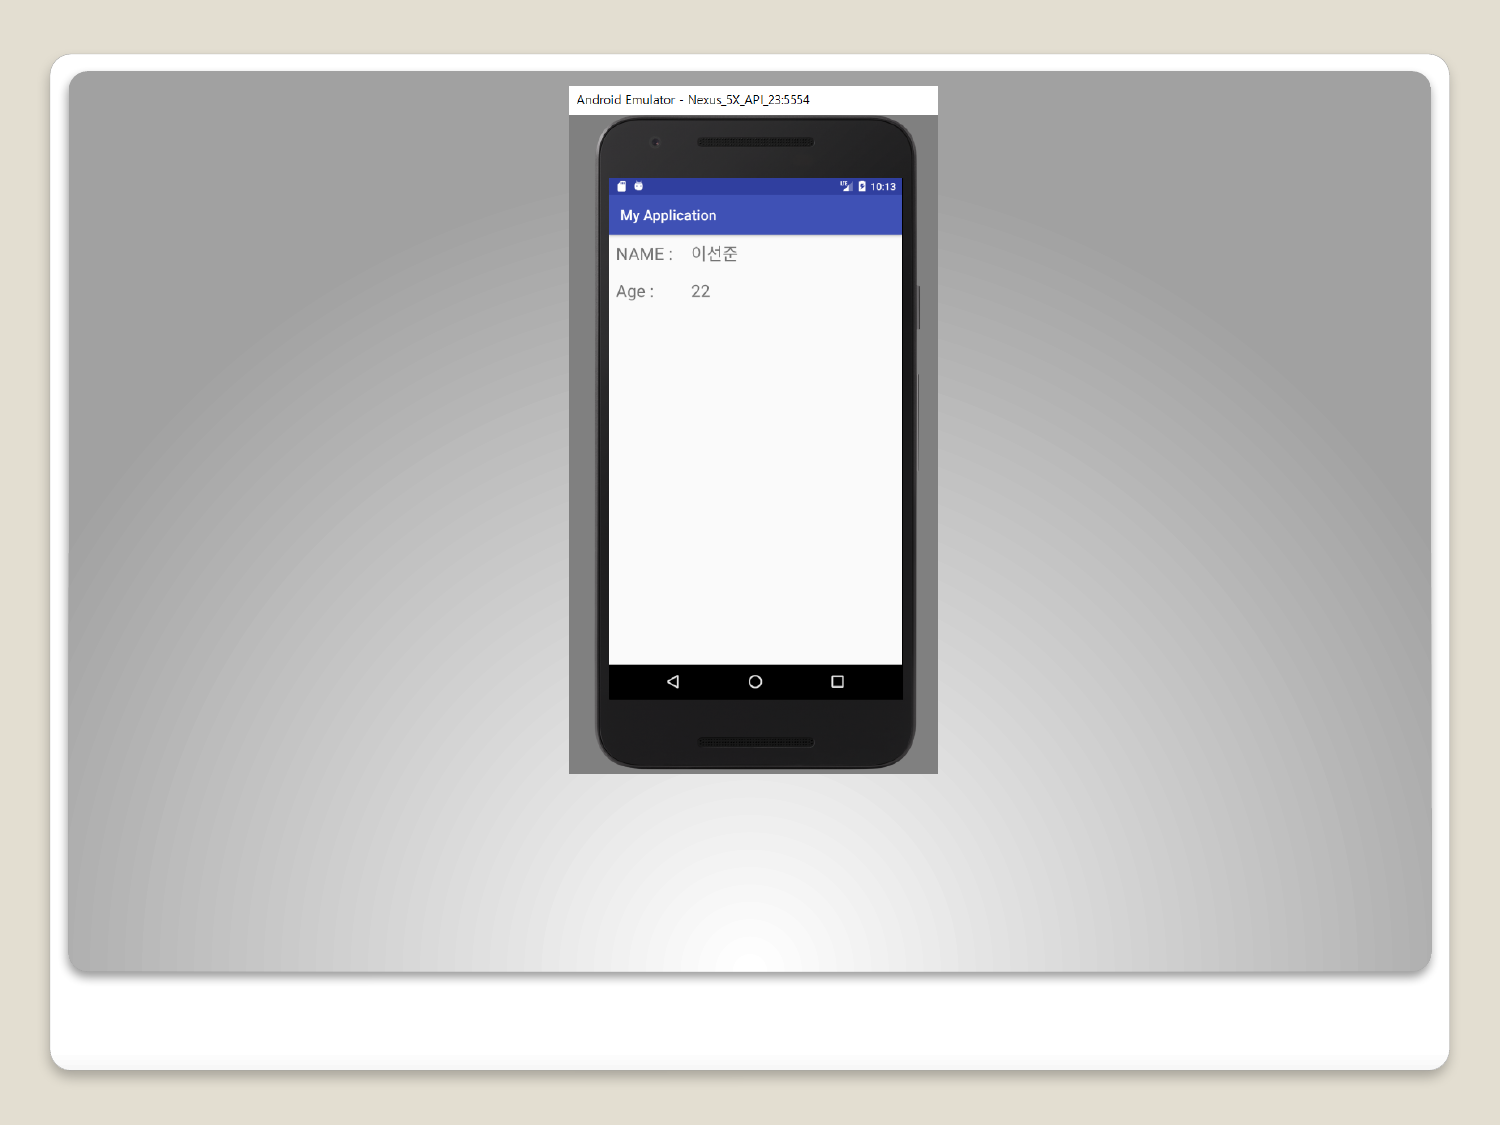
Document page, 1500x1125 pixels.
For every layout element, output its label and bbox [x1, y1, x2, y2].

list [569, 86, 939, 775]
